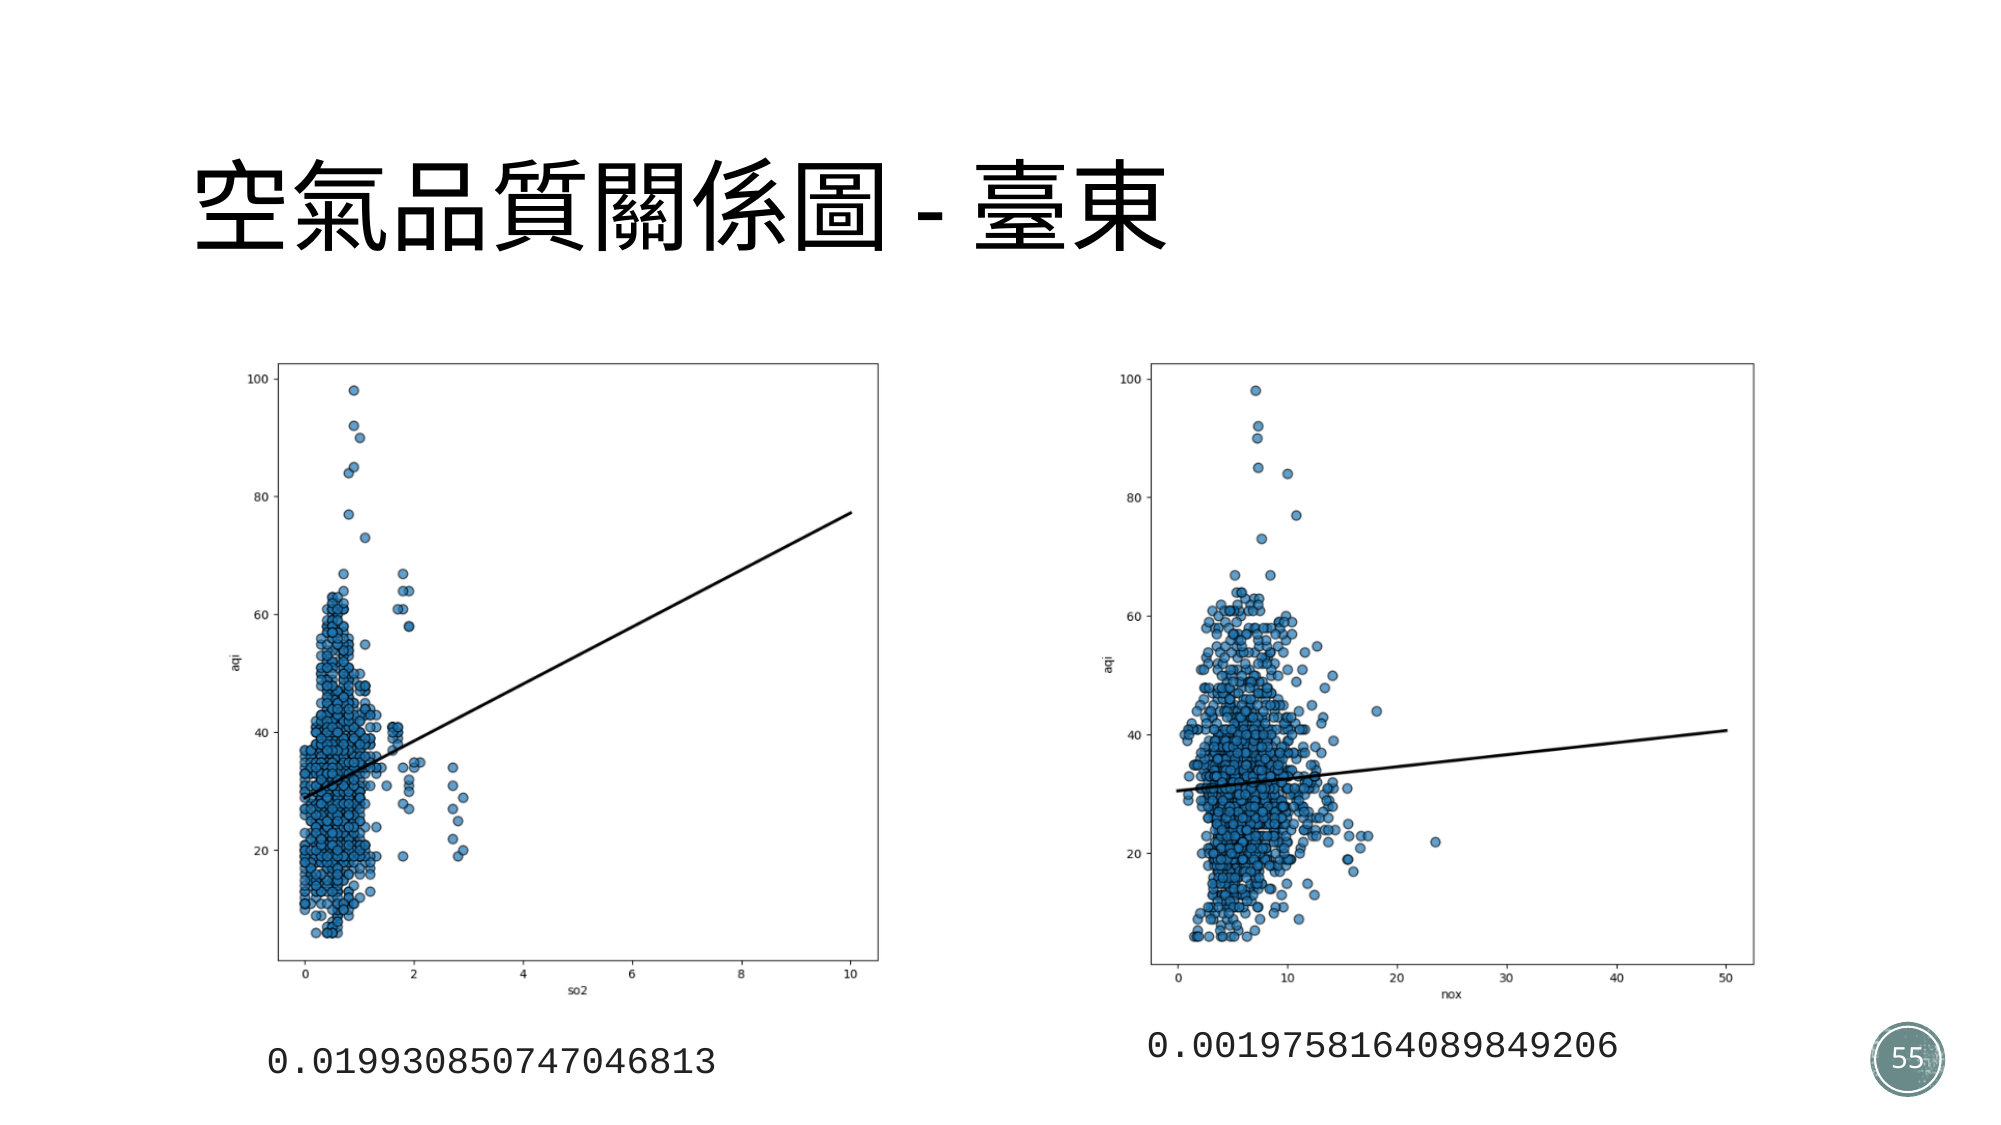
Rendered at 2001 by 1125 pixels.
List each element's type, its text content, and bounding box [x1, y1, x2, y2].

text_box 0.0019758164089849206 [1131, 1013, 1792, 1073]
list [1079, 363, 1790, 1011]
title 空氣品質關係圖-臺東 [175, 79, 1826, 344]
picture [221, 359, 910, 1013]
text_box 0.019930850747046813 [251, 1028, 854, 1089]
slide_number 55 [1855, 1028, 1961, 1089]
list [225, 363, 908, 1011]
